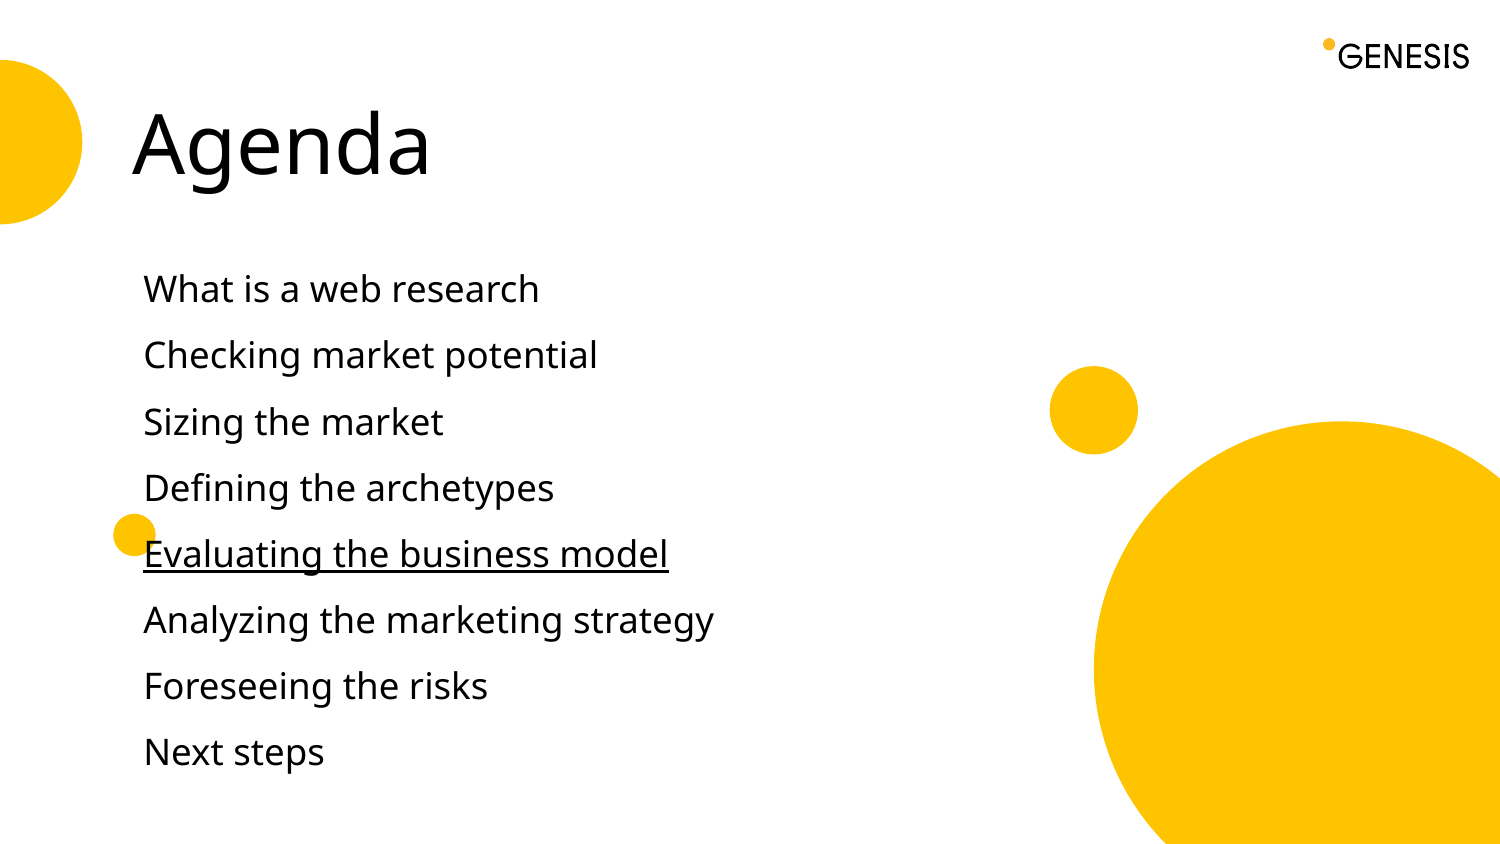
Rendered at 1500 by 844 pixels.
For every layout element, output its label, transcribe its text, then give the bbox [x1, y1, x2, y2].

text_box [1049, 366, 1138, 455]
text_box [113, 514, 128, 556]
text_box Agenda [116, 76, 542, 171]
text_box [0, 59, 83, 225]
picture [1323, 38, 1469, 69]
text_box What is a web research Checking market potential Sizing the market Defining the archetypes Evaluating the business model Analyzing the marketing strategy Foreseeing the risks Next steps [128, 229, 797, 790]
text_box [1093, 421, 1500, 844]
